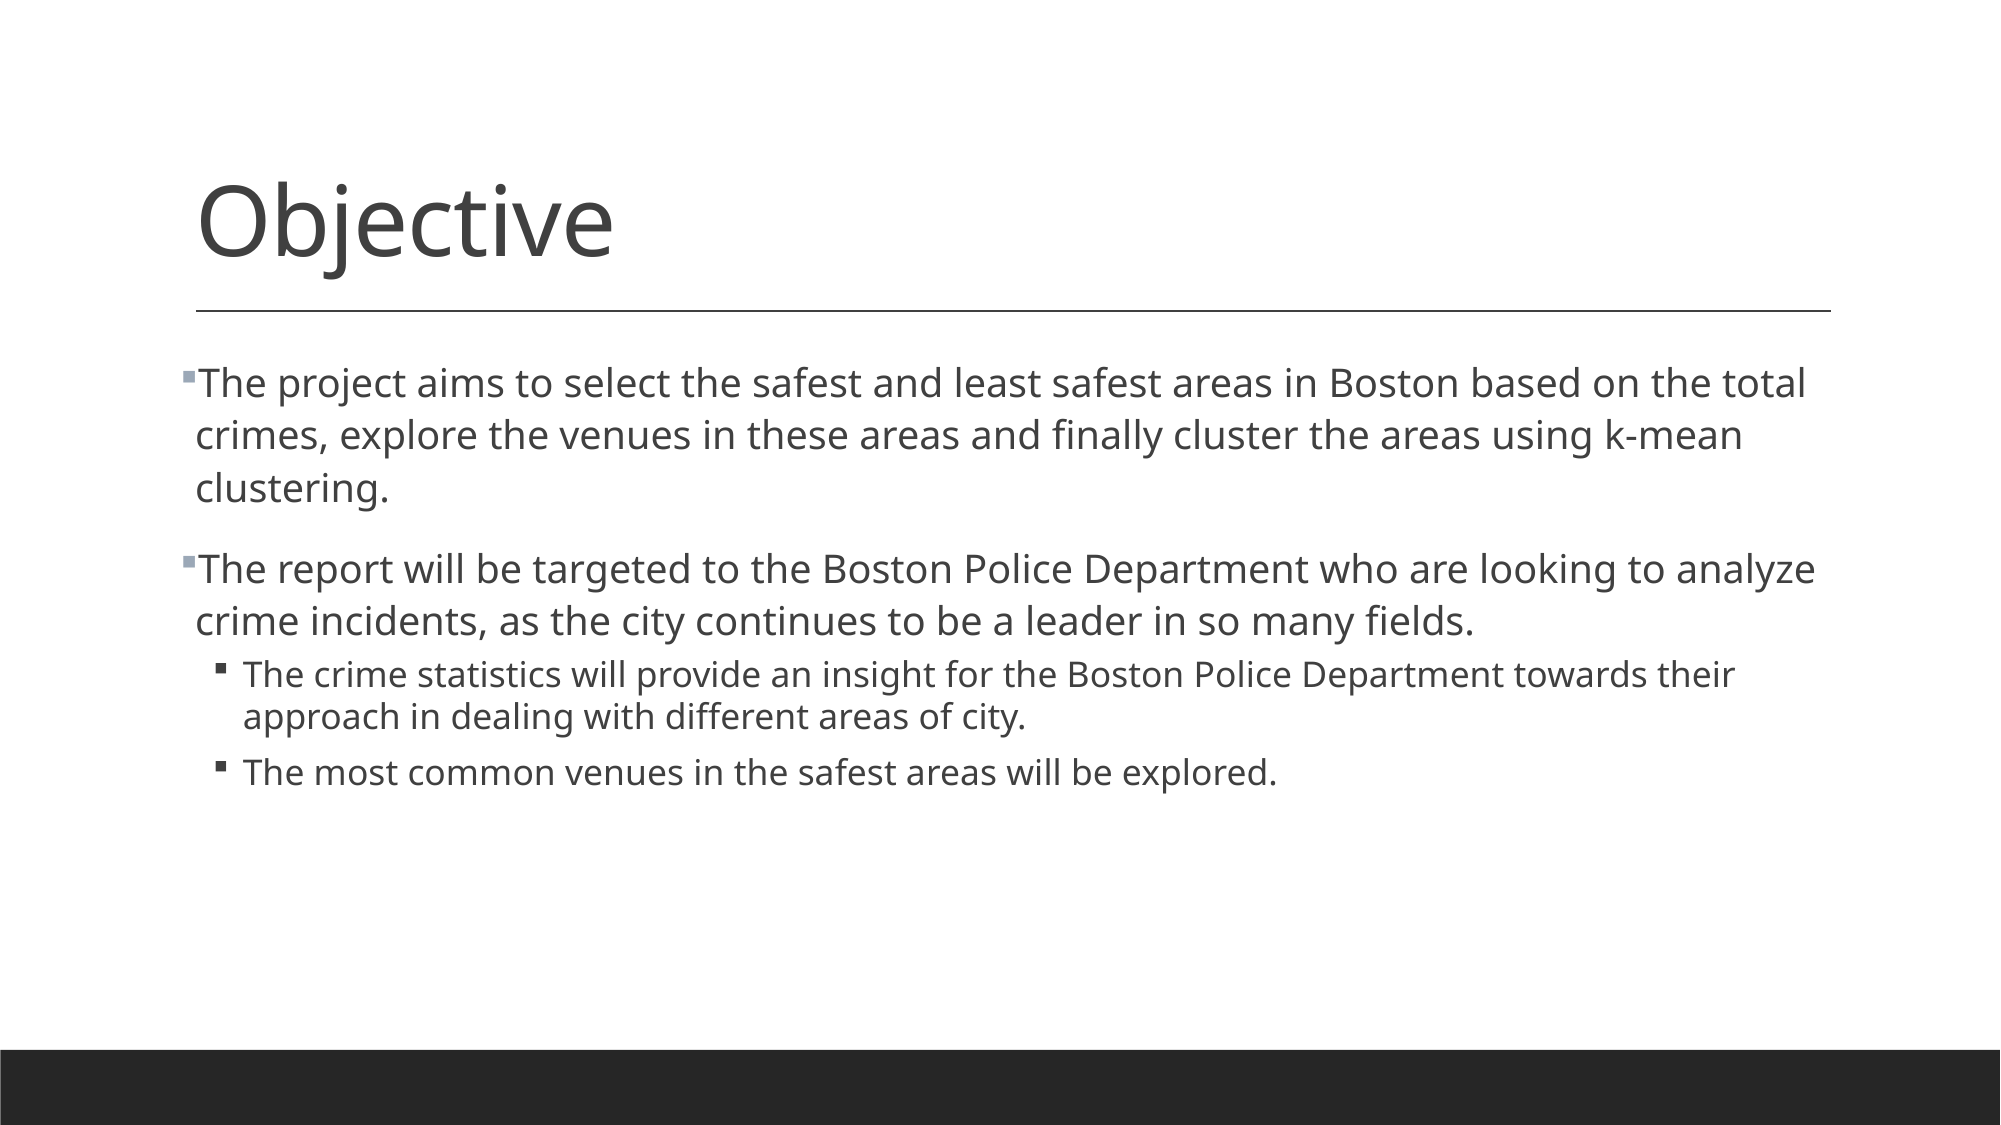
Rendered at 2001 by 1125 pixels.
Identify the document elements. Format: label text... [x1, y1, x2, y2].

title Objective [180, 47, 1830, 285]
list The project aims to select the safest and least safest areas in Boston based on the total crimes, explore the venues in these areas and finally cluster the areas using k-mean clustering. The report will be targeted to the Boston Police Department who are looking to analyze crime incidents, as the city continues to be a leader in so many fields. The crime statistics will provide an insight for the Boston Police Department towards their approach in dealing with different areas of city. The most common venues in the safest areas will be explored. [180, 345, 1830, 963]
